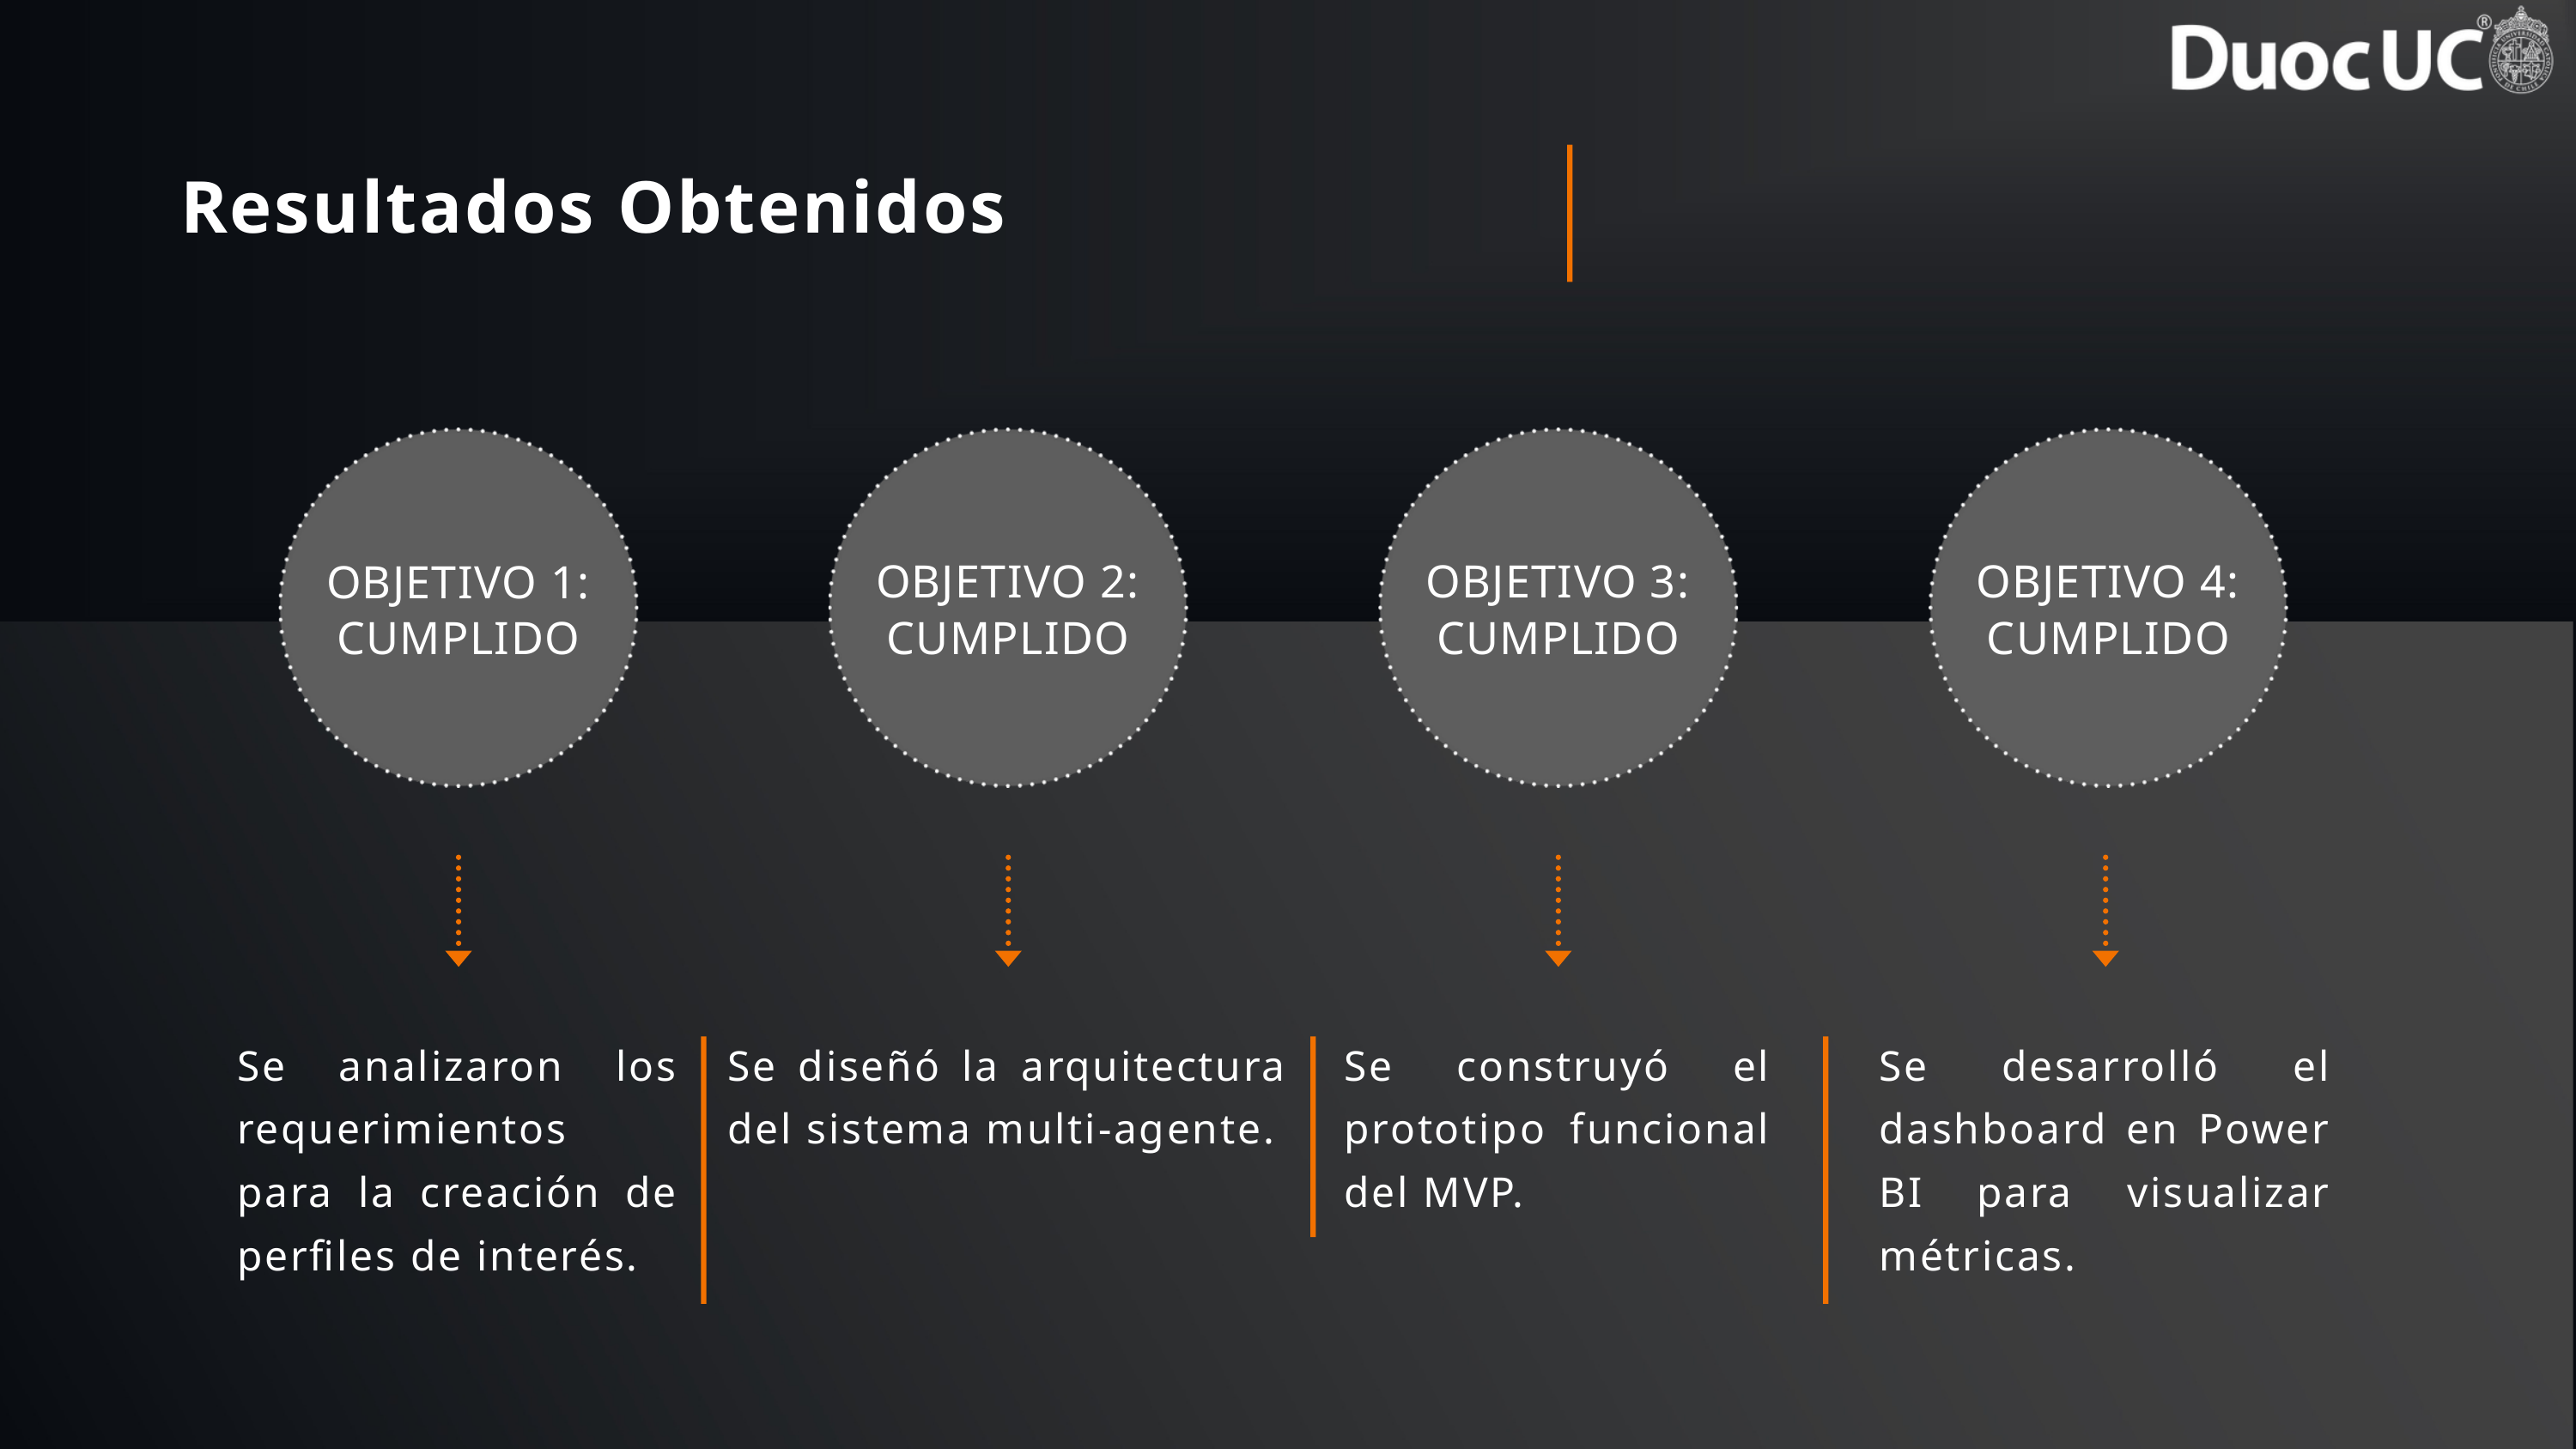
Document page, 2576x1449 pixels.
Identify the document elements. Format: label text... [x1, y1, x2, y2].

text_box OBJETIVO 3: CUMPLIDO [1405, 551, 1712, 664]
text_box Se diseñó la arquitectura del sistema multi-agente. [727, 1025, 1290, 1153]
text_box [1928, 427, 2288, 788]
text_box [2149, 0, 2576, 100]
text_box [0, 621, 2573, 1449]
text_box OBJETIVO 2: CUMPLIDO [853, 551, 1164, 664]
text_box [828, 427, 1188, 788]
text_box [1378, 427, 1739, 788]
text_box [999, 955, 1018, 967]
text_box Resultados Obtenidos [180, 147, 1287, 248]
text_box [2096, 955, 2115, 967]
text_box Se desarrolló el dashboard en Power BI para visualizar métricas. [1879, 1025, 2333, 1279]
text_box [1549, 955, 1568, 967]
text_box Se construyó el prototipo funcional del MVP. [1344, 1025, 1772, 1216]
text_box [449, 955, 468, 967]
text_box OBJETIVO 4: CUMPLIDO [1955, 551, 2262, 664]
text_box Se analizaron los requerimientos para la creación de perfiles de interés. [237, 1025, 680, 1279]
text_box [0, 0, 2576, 621]
text_box OBJETIVO 1: CUMPLIDO [307, 551, 610, 664]
text_box [278, 427, 639, 788]
